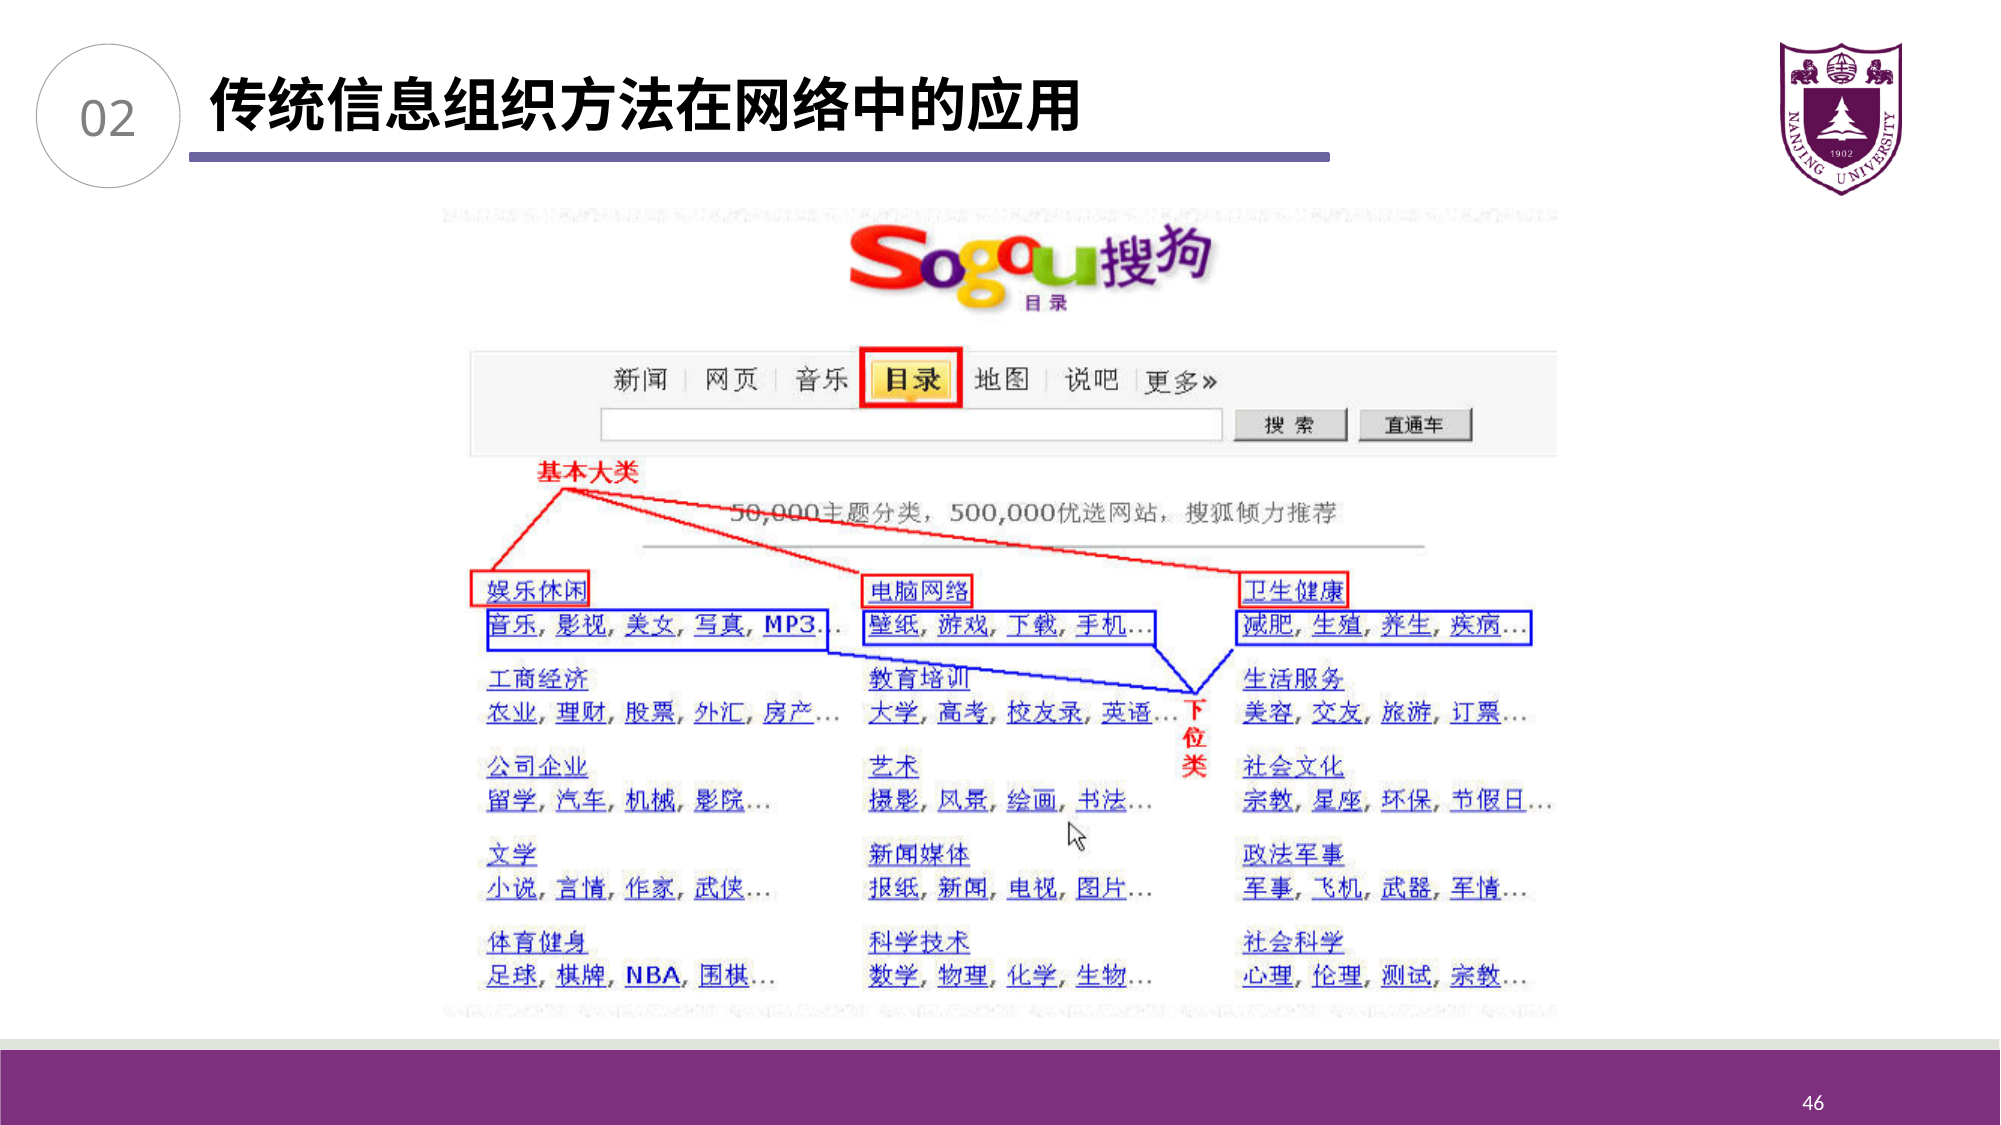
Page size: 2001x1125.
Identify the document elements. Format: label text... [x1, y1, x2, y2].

text_box [189, 152, 1330, 162]
slide_number 46 [1624, 1071, 1840, 1125]
picture [442, 208, 1558, 1018]
text_box 传统信息组织方法在网络中的应用 [194, 60, 1099, 146]
picture [1779, 42, 1902, 196]
text_box [169, 315, 1969, 1059]
text_box 02 [35, 42, 182, 190]
